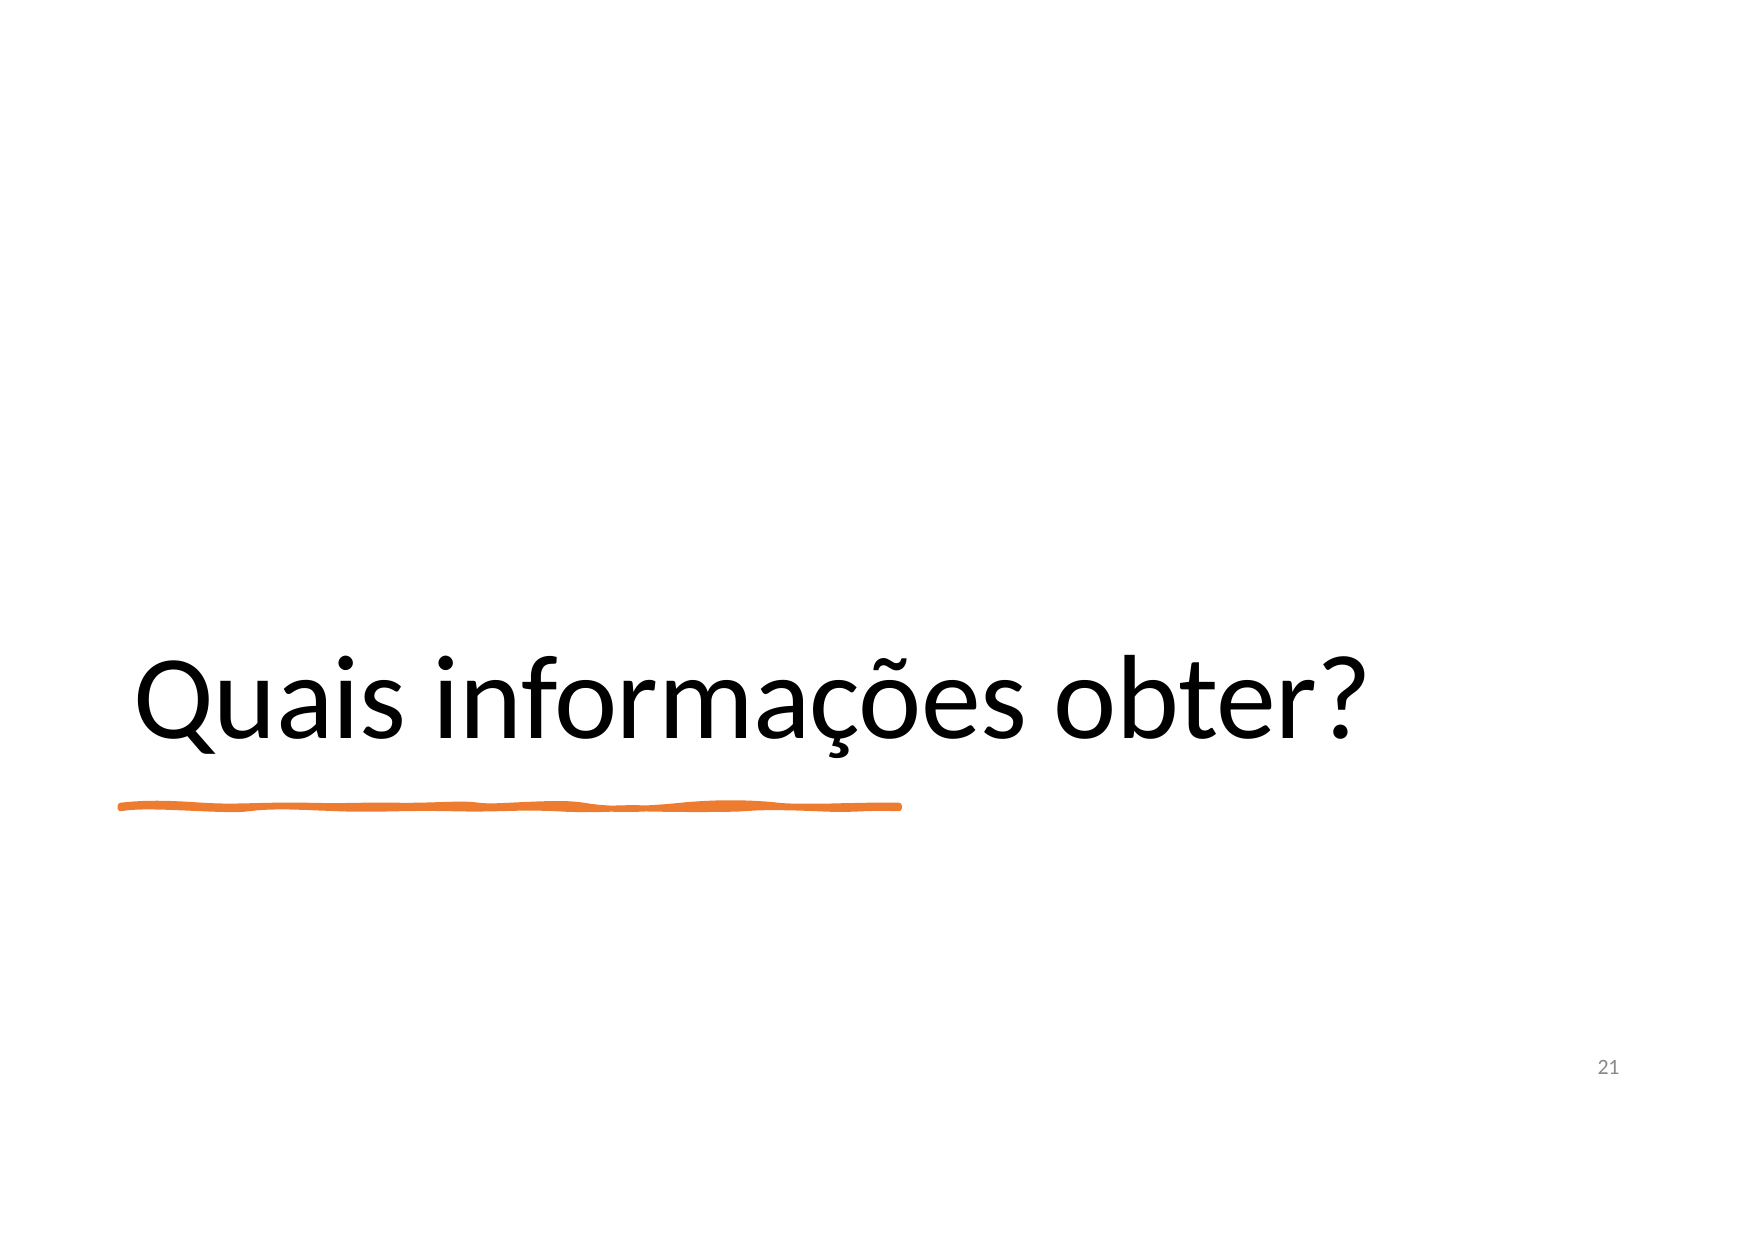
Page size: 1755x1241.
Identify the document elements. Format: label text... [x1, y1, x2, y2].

slide_number 21 [1595, 1056, 1627, 1241]
title Quais informações obter? [131, 615, 1383, 826]
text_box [117, 800, 903, 813]
